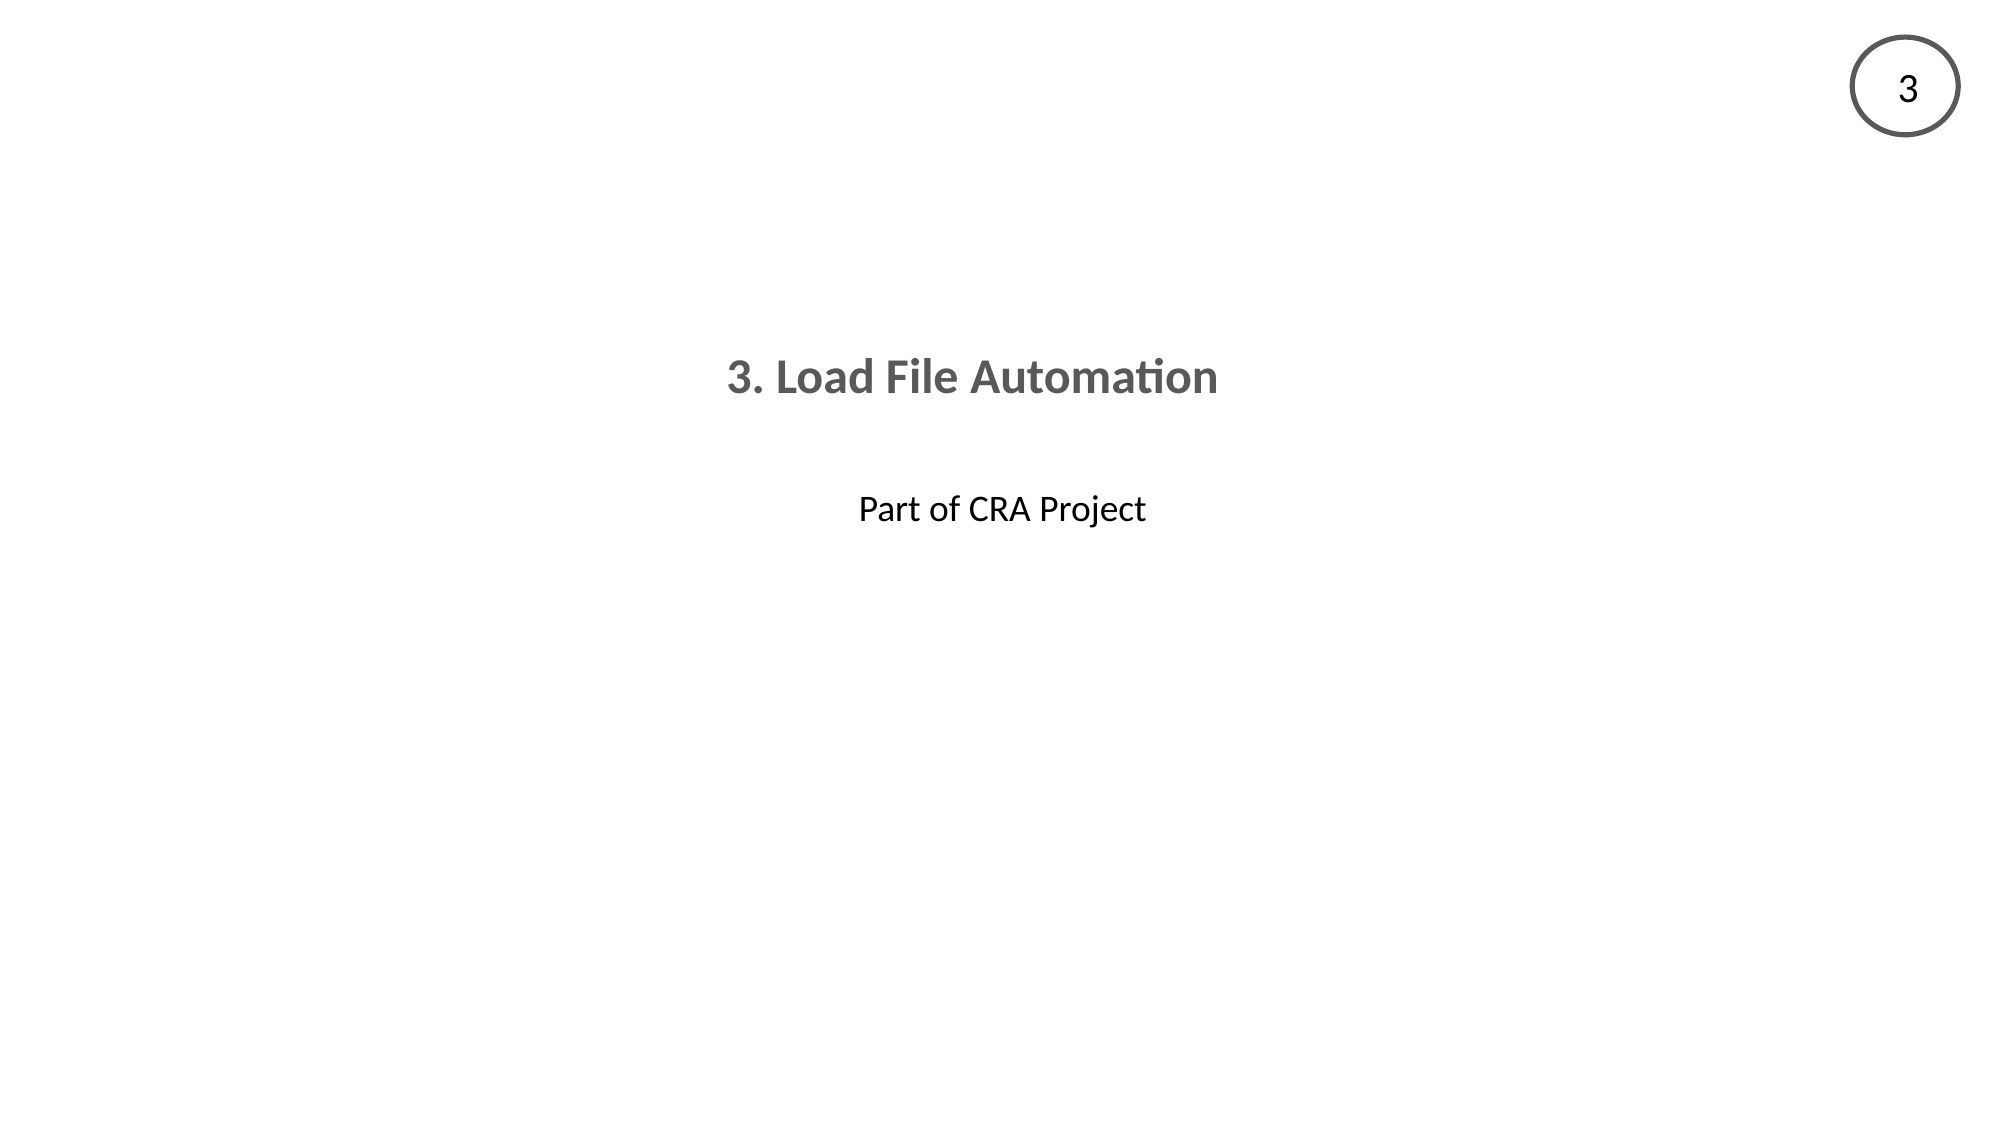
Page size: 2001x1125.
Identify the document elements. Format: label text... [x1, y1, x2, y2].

text_box Part of CRA Project [843, 476, 1293, 537]
text_box 3 [1882, 53, 1928, 118]
text_box 3. Load File Automation [711, 336, 1334, 411]
text_box [1851, 36, 1960, 136]
